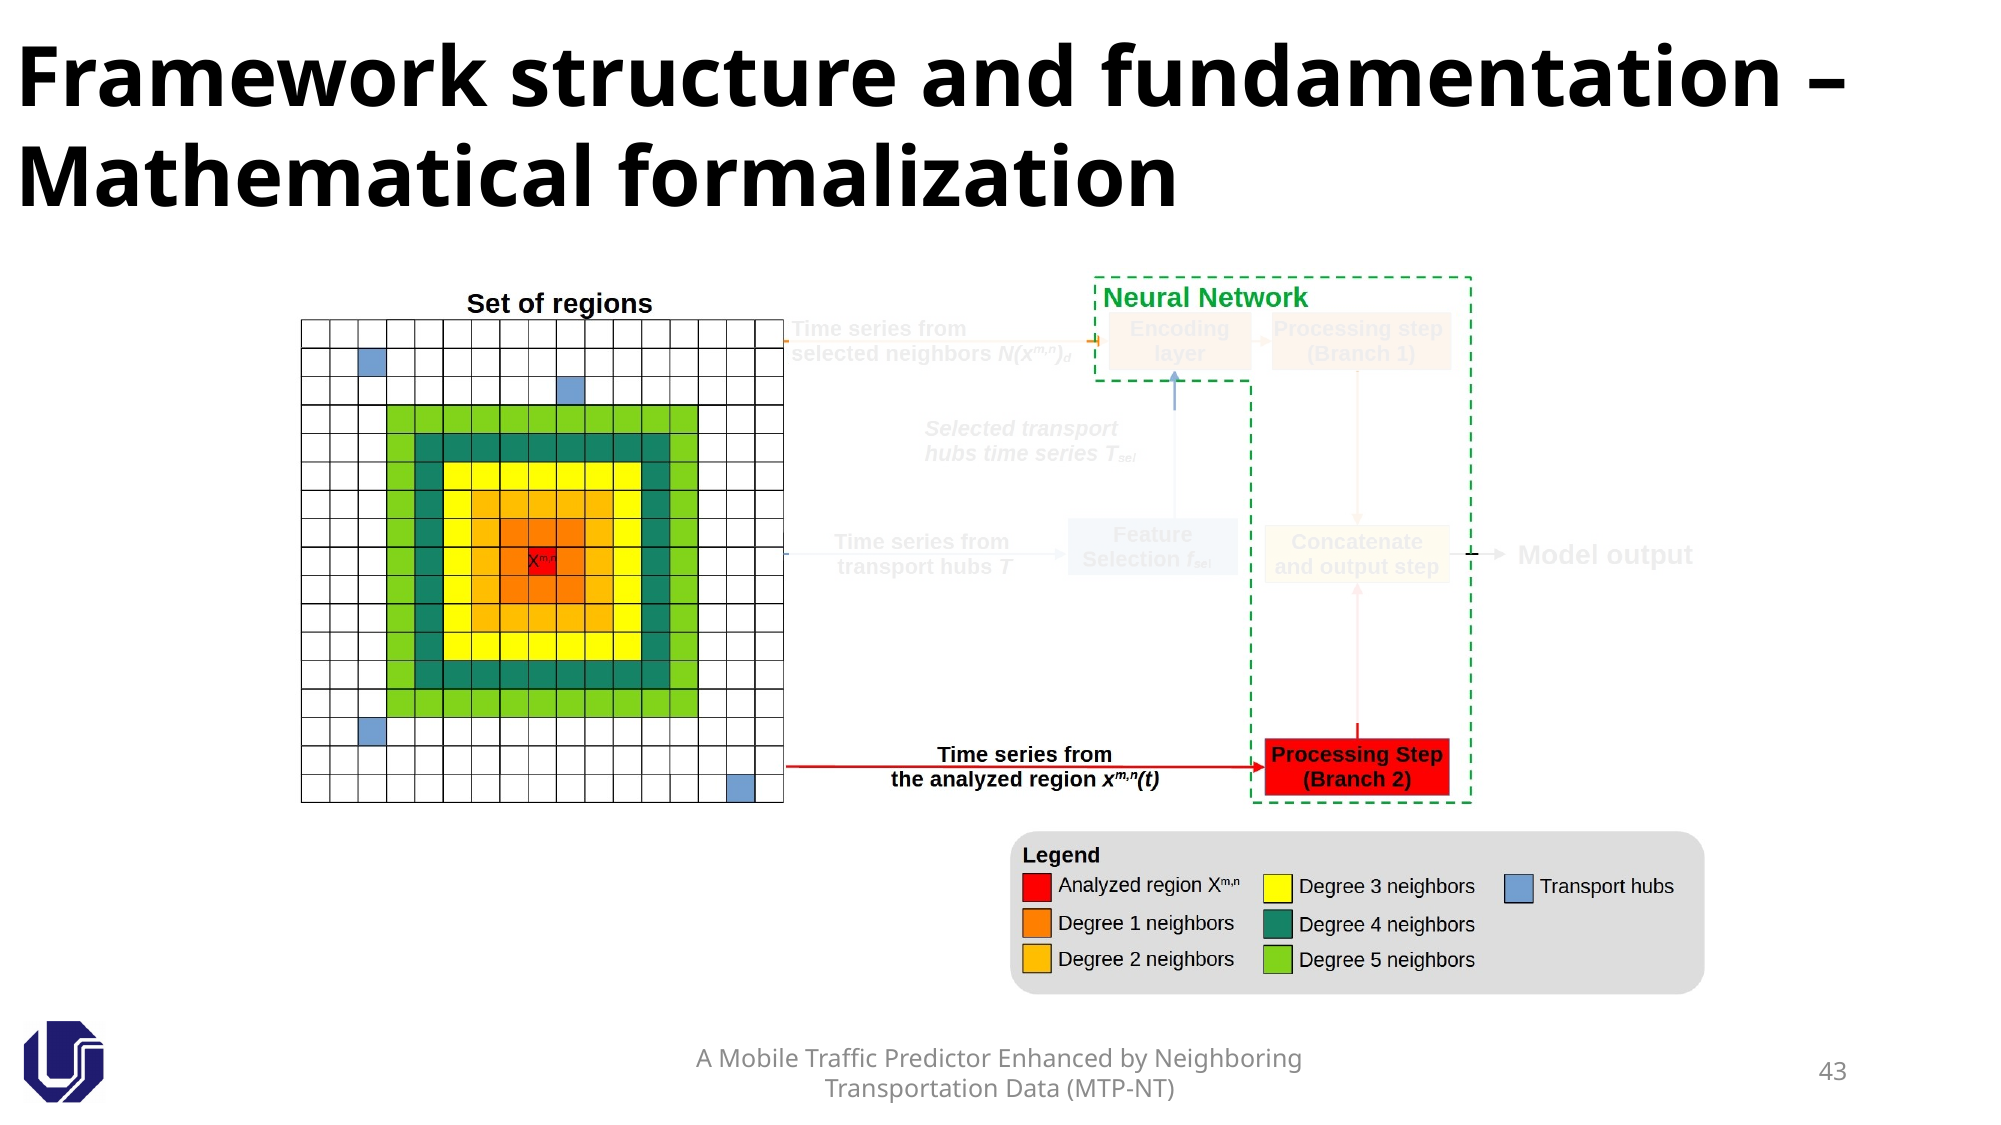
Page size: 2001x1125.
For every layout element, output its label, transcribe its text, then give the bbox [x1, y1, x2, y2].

picture [283, 268, 1717, 1004]
footer A Mobile Traffic Predictor Enhanced by Neighboring Transportation Data (MTP-NT) [662, 1042, 1338, 1103]
picture [23, 1021, 106, 1103]
text_box Framework structure and fundamentation – Mathematical formalization [0, 17, 1978, 230]
slide_number 43 [1412, 1042, 1863, 1103]
